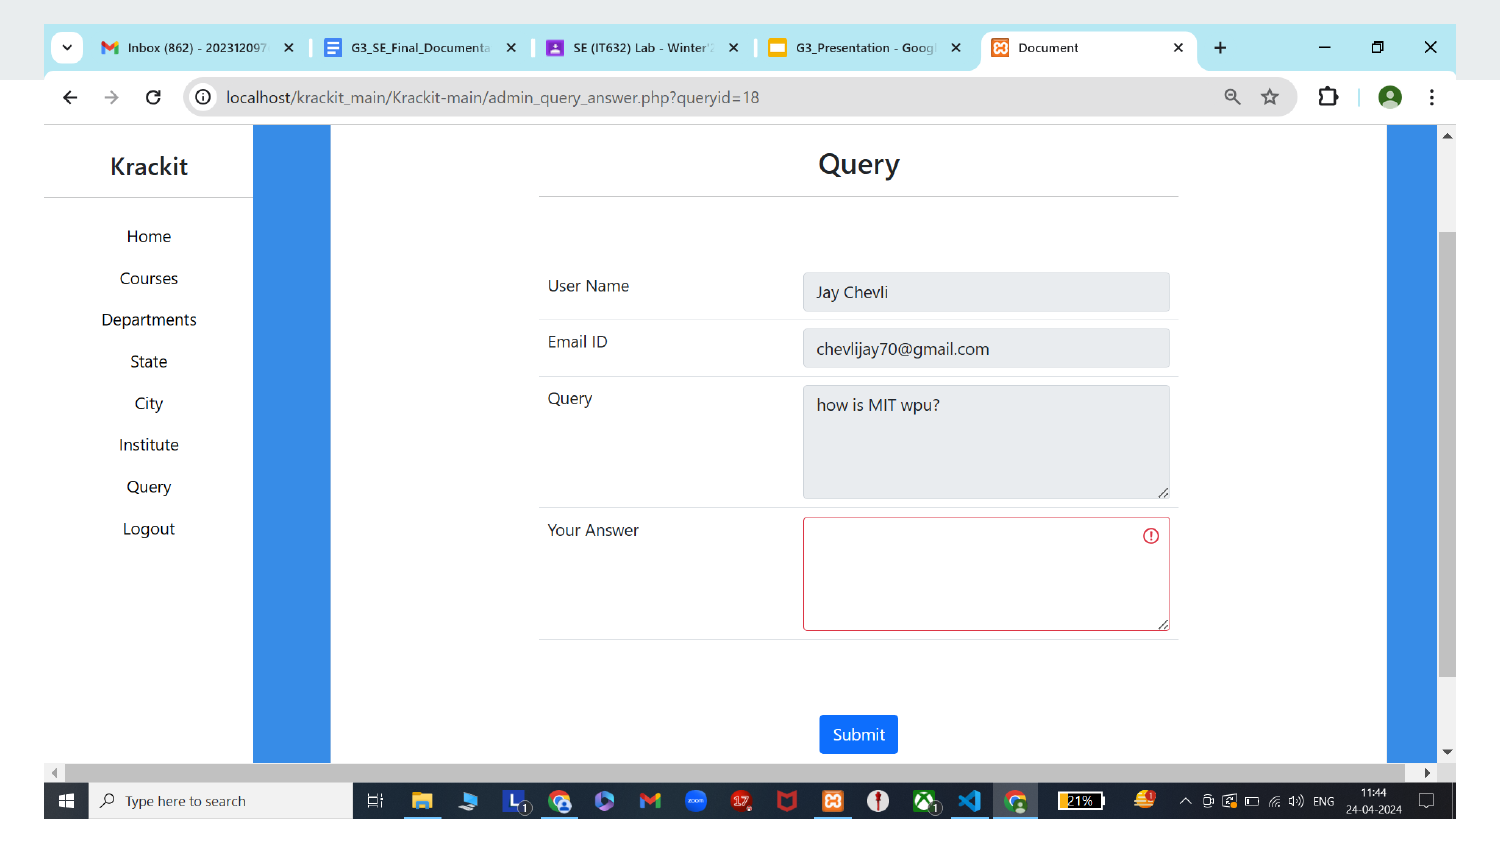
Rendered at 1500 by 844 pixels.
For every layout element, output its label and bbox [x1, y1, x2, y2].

picture [44, 24, 1456, 819]
